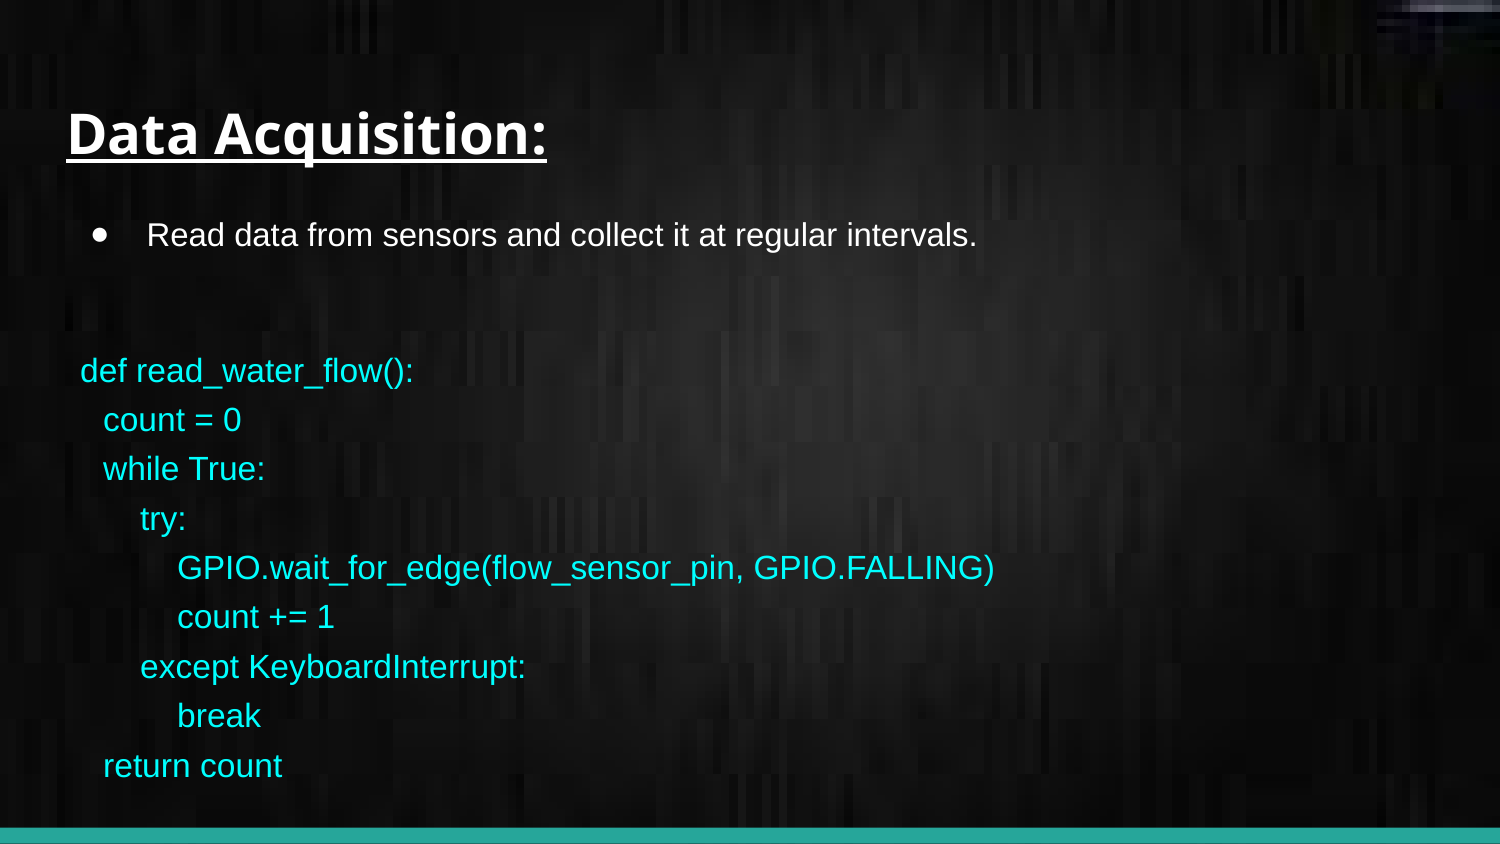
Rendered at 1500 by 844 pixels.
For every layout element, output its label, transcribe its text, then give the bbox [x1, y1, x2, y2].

title Data Acquisition: [51, 72, 1449, 174]
picture [0, 0, 1500, 827]
list Read data from sensors and collect it at regular intervals. def read_water_flow(): count = 0 while True: try: GPIO.wait_for_edge(flow_sensor_pin, GPIO.FALLING) count += 1 except KeyboardInterrupt: break return count [51, 192, 1449, 807]
